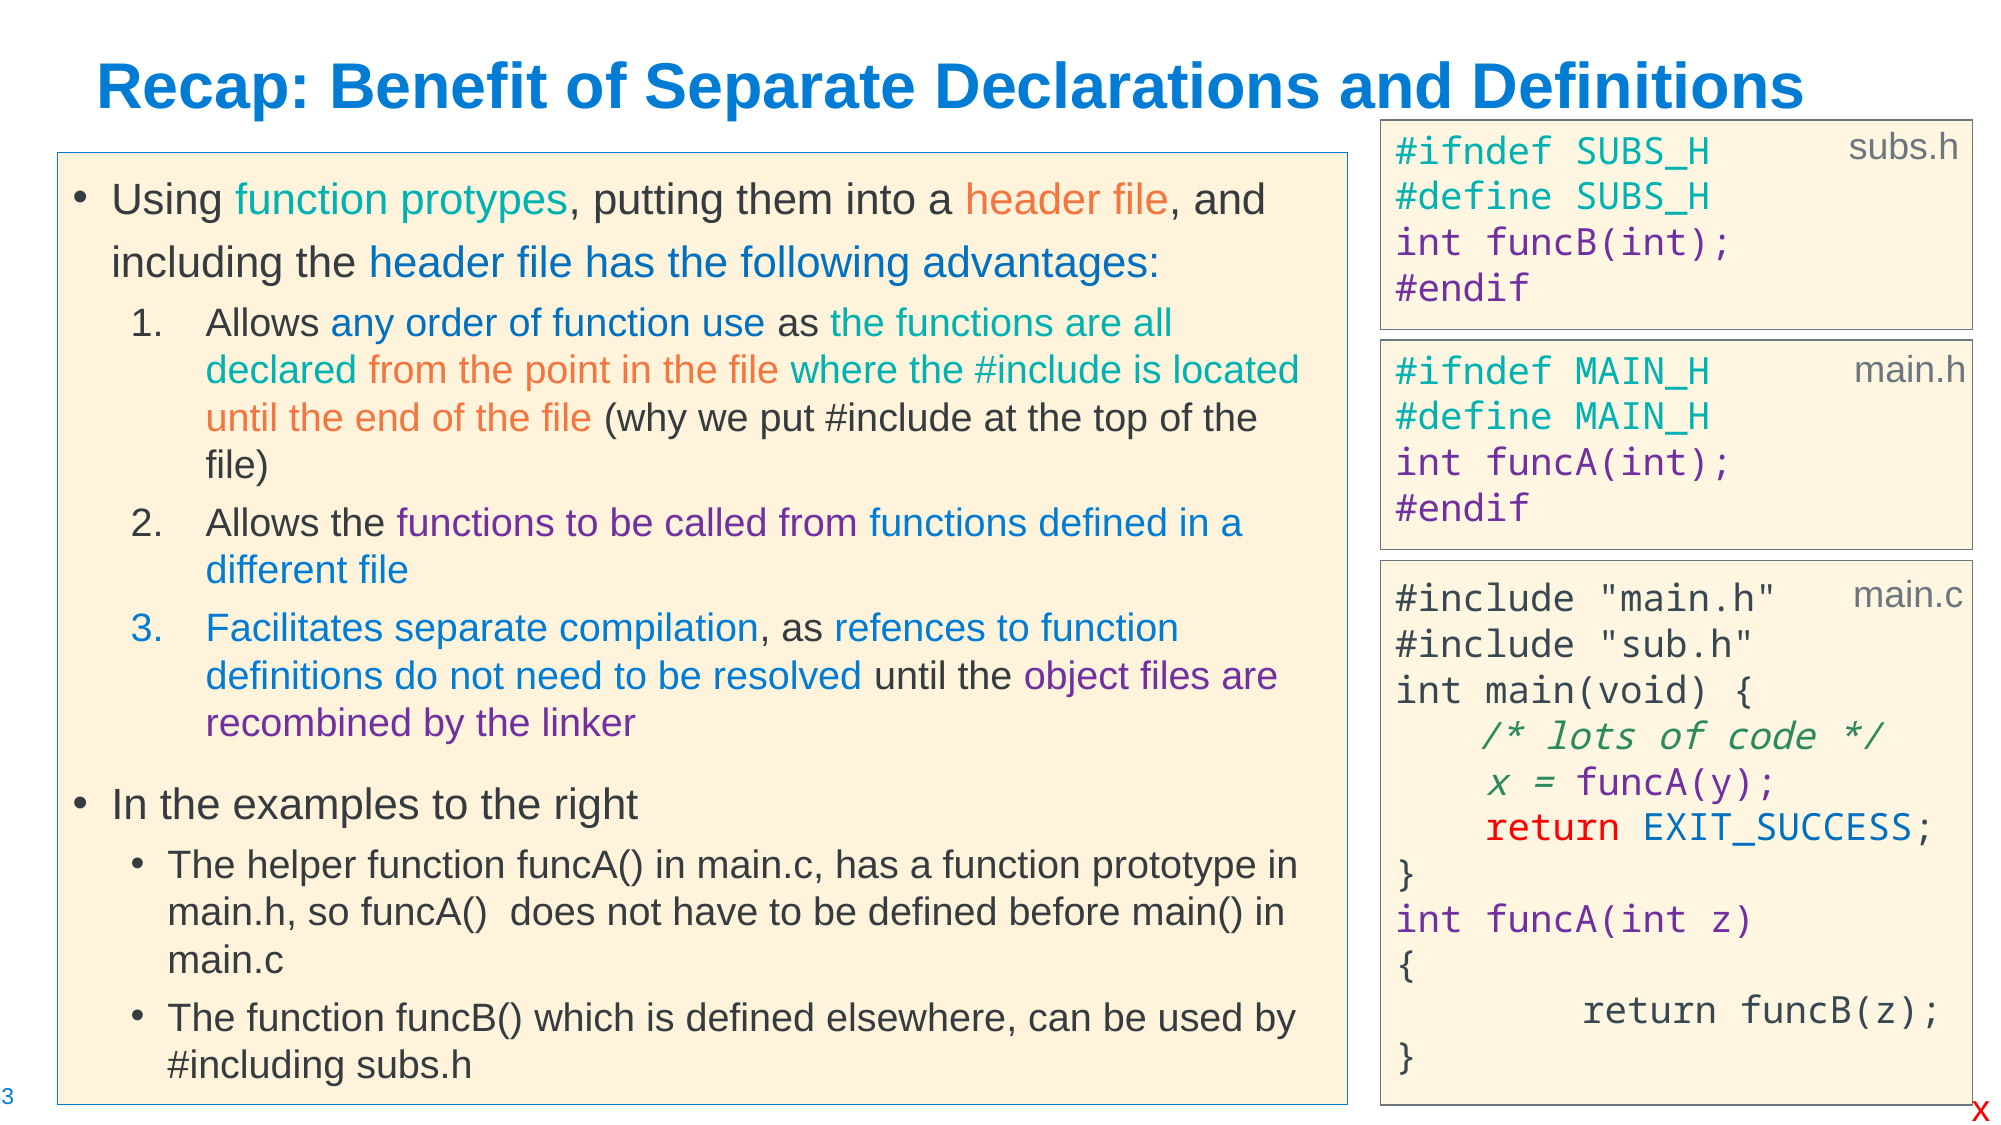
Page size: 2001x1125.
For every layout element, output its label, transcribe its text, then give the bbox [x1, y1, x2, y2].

text_box #include "main.h" #include "sub.h" int main(void) { /* lots of code */ x = funcA(y); return EXIT_SUCCESS; } int funcA(int z) { return funcB(z); } [1380, 560, 1973, 1105]
text_box #ifndef MAIN_H #define MAIN_H int funcA(int); #endif [1380, 340, 1973, 550]
list Using function protypes, putting them into a header file, and including the header file has the following advantages: Allows any order of function use as the functions are all declared from the point in the file where the #include is located until the end of the file (why we put #include at the top of the file) Allows the functions to be called from functions defined in a different file Facilitates separate compilation, as refences to function definitions do not need to be resolved until the object files are recombined by the linker In the examples to the right The helper function funcA() in main.c, has a function prototype in main.h, so funcA() does not have to be defined before main() in main.c The function funcB() which is defined elsewhere, can be used by #including subs.h [57, 152, 1348, 1105]
text_box #ifndef SUBS_H #define SUBS_H int funcB(int); #endif [1380, 120, 1973, 330]
text_box main.h [1839, 337, 1982, 398]
title Recap: Benefit of Separate Declarations and Definitions [81, 13, 1850, 131]
text_box subs.h [1834, 114, 1975, 175]
text_box main.c [1838, 562, 1979, 623]
text_box x [1956, 1076, 2000, 1125]
